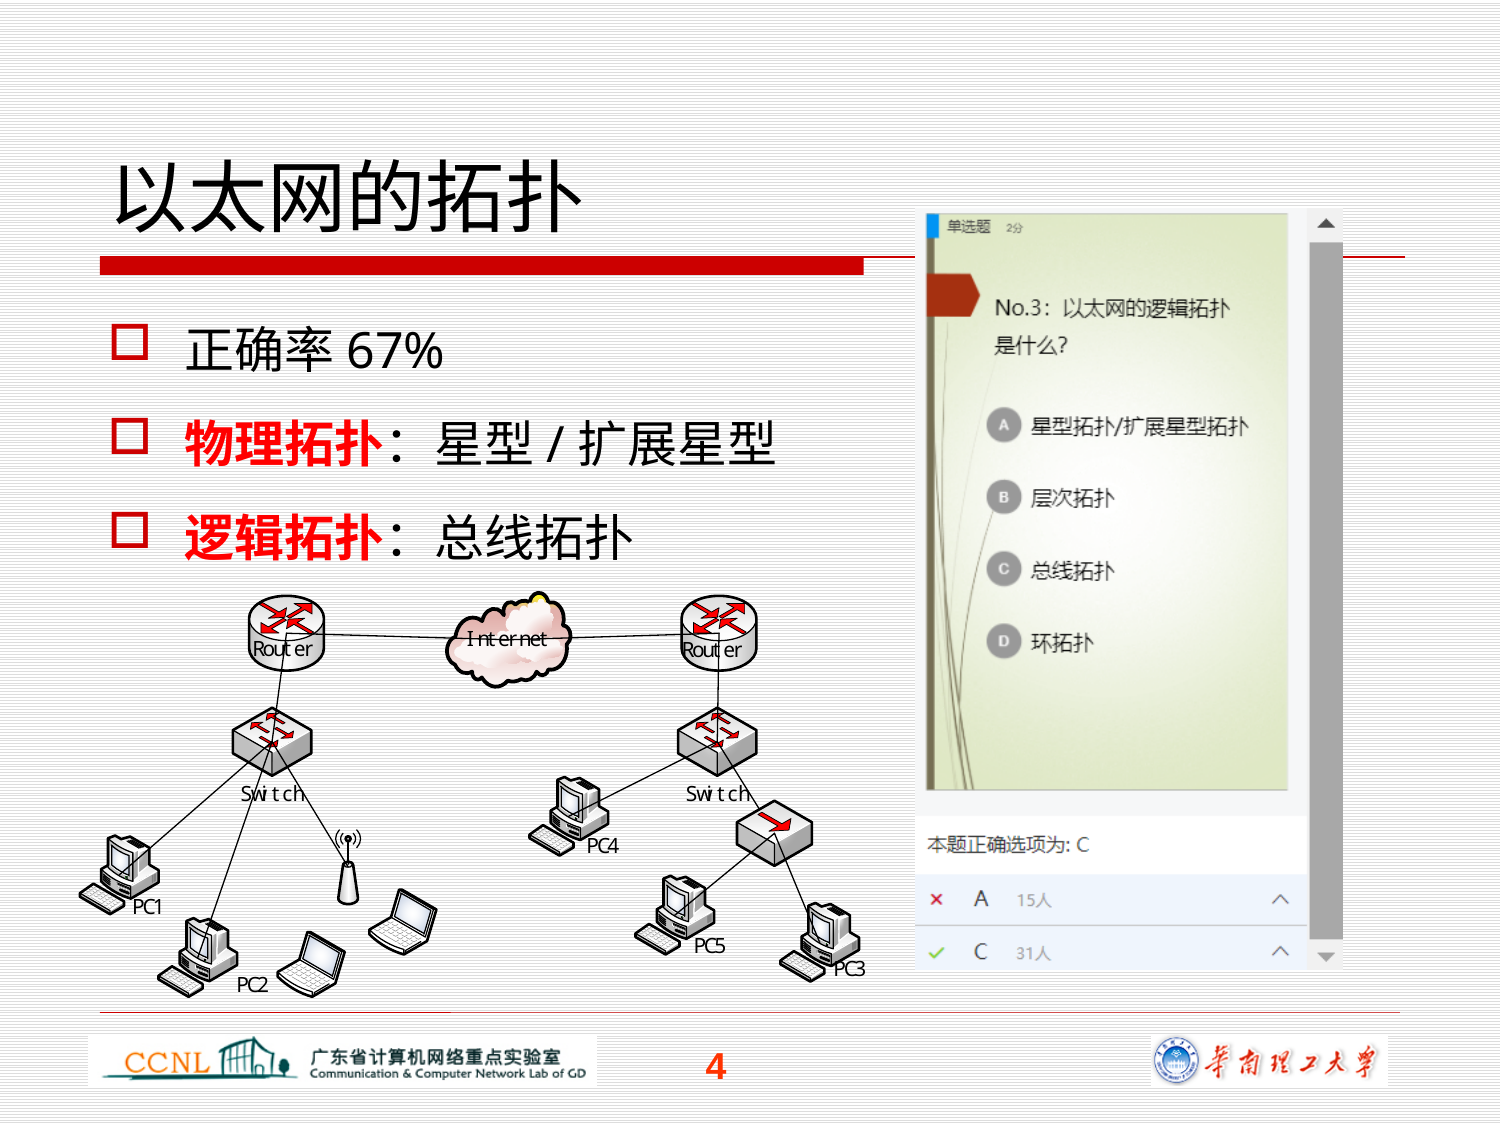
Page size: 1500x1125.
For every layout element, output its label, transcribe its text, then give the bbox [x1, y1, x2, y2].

picture [76, 588, 877, 1007]
title 以太网的拓扑 [93, 49, 1407, 250]
picture [915, 207, 1343, 970]
list 正确率67% 物理拓扑：星型/扩展星型 逻辑拓扑：总线拓扑 [92, 287, 1406, 988]
picture [88, 1034, 597, 1086]
picture [1151, 1034, 1388, 1086]
